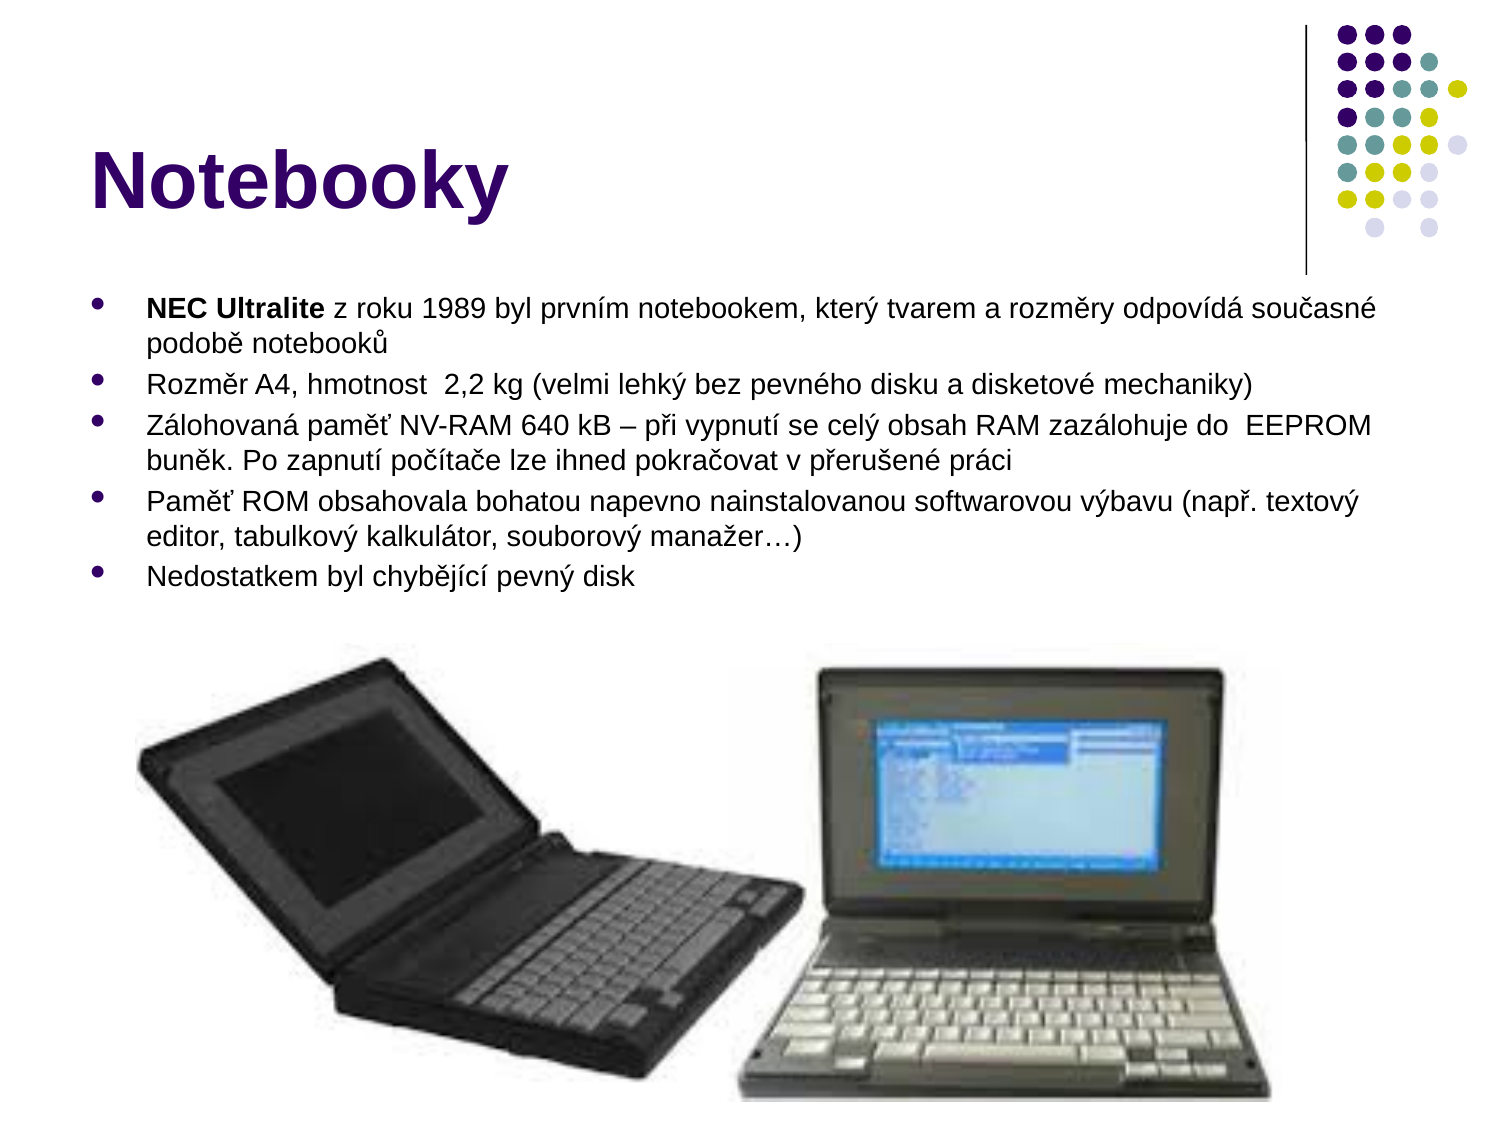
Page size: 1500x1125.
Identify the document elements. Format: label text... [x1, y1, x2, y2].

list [135, 643, 1282, 1103]
list NEC Ultralite z roku 1989 byl prvním notebookem, který tvarem a rozměry odpovídá současné podobě notebooků Rozměr A4, hmotnost 2,2 kg (velmi lehký bez pevného disku a disketové mechaniky) Zálohovaná paměť NV-RAM 640 kB – při vypnutí se celý obsah RAM zazálohuje do EEPROM buněk. Po zapnutí počítače lze ihned pokračovat v přerušené práci Paměť ROM obsahovala bohatou napevno nainstalovanou softwarovou výbavu (např. textový editor, tabulkový kalkulátor, souborový manažer…) Nedostatkem byl chybějící pevný disk [75, 282, 1412, 1006]
title Notebooky [75, 20, 1313, 233]
